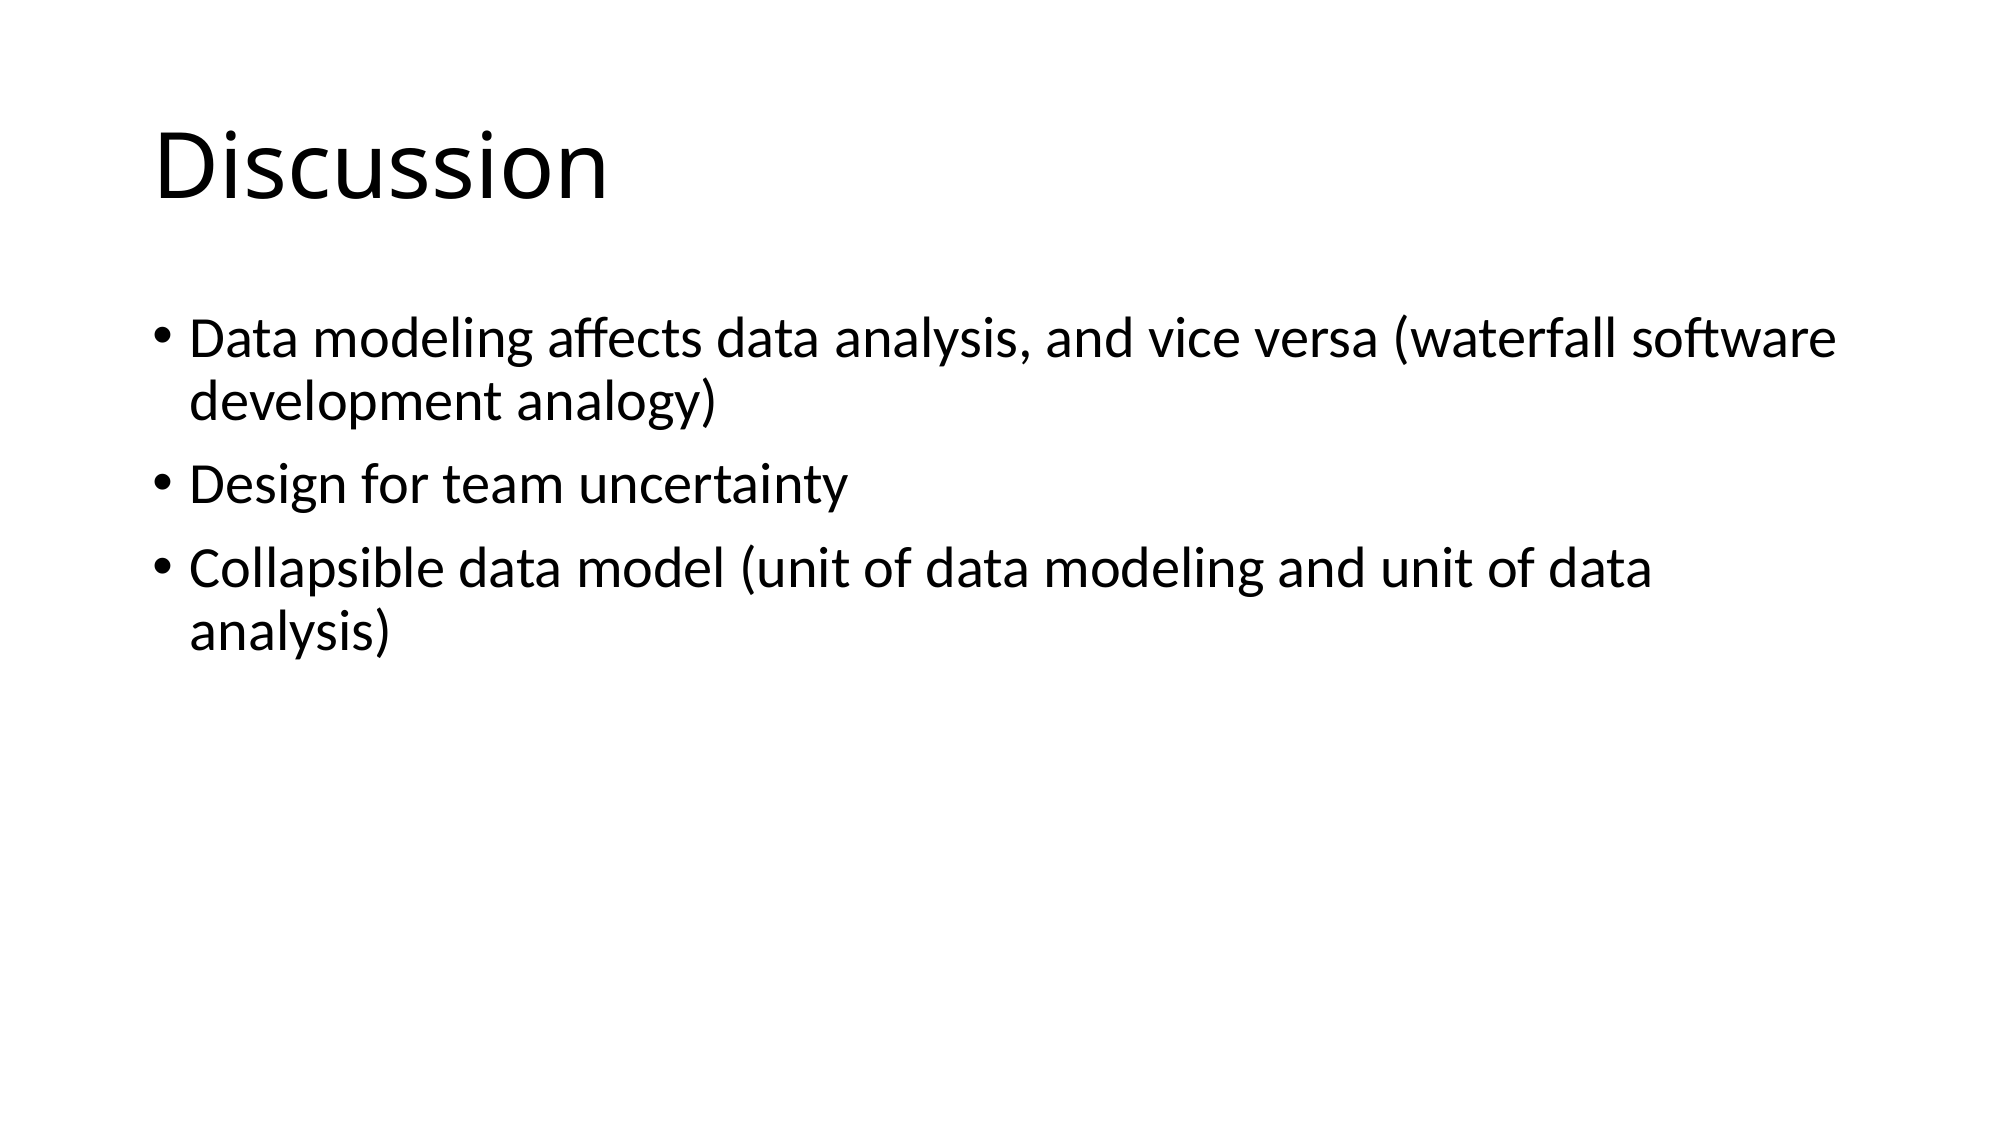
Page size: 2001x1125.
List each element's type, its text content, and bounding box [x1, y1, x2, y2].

title Discussion [137, 59, 1863, 278]
list Data modeling affects data analysis, and vice versa (waterfall software development analogy) Design for team uncertainty Collapsible data model (unit of data modeling and unit of data analysis) [137, 299, 1863, 1014]
